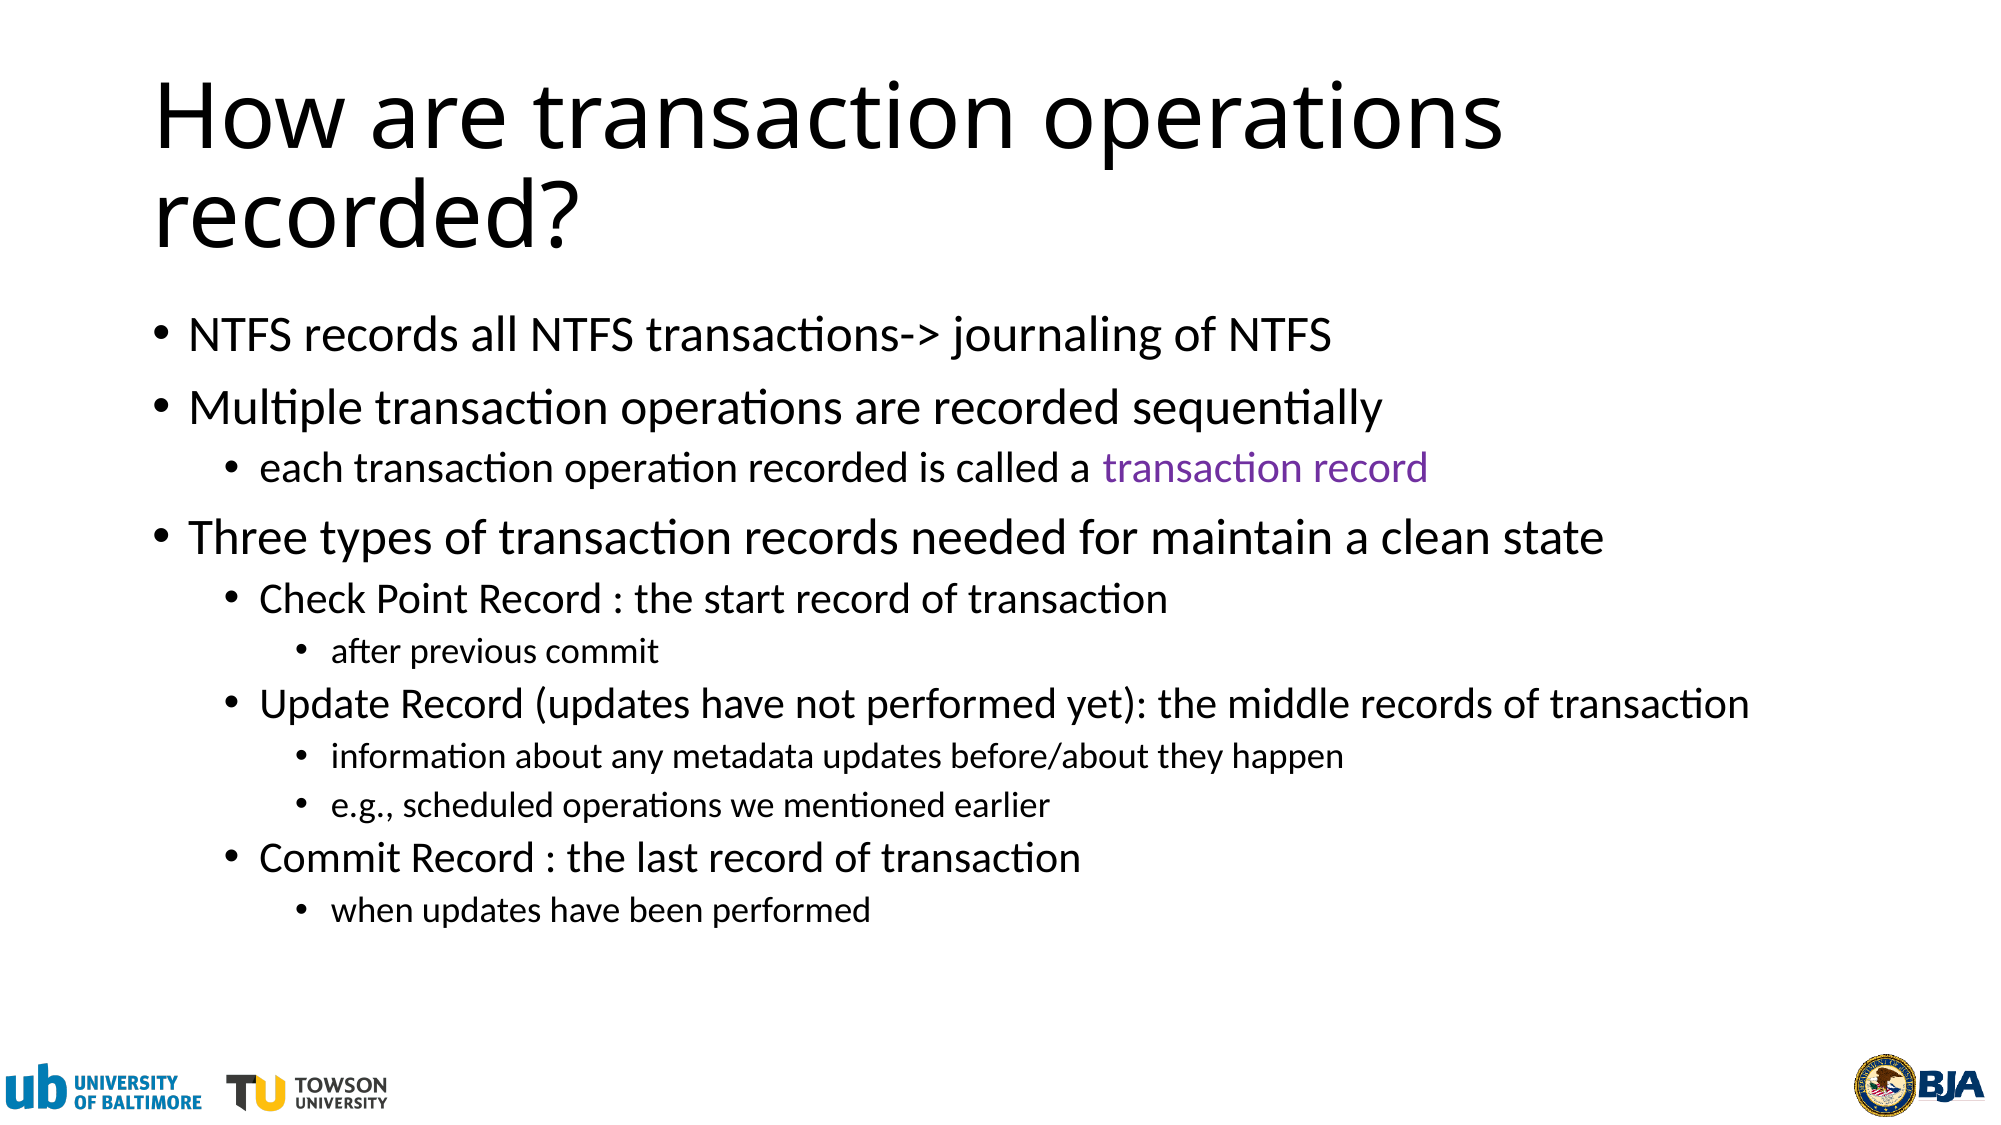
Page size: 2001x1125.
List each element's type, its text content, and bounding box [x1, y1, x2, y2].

picture [1854, 1054, 1986, 1117]
title How are transaction operations recorded? [137, 59, 1863, 278]
list NTFS records all NTFS transactions-> journaling of NTFS Multiple transaction operations are recorded sequentially each transaction operation recorded is called a transaction record Three types of transaction records needed for maintain a clean state Check Point Record : the start record of transaction after previous commit Update Record (updates have not performed yet): the middle records of transaction information about any metadata updates before/about they happen e.g., scheduled operations we mentioned earlier Commit Record : the last record of transaction when updates have been performed [137, 299, 1788, 980]
picture [0, 1031, 407, 1125]
